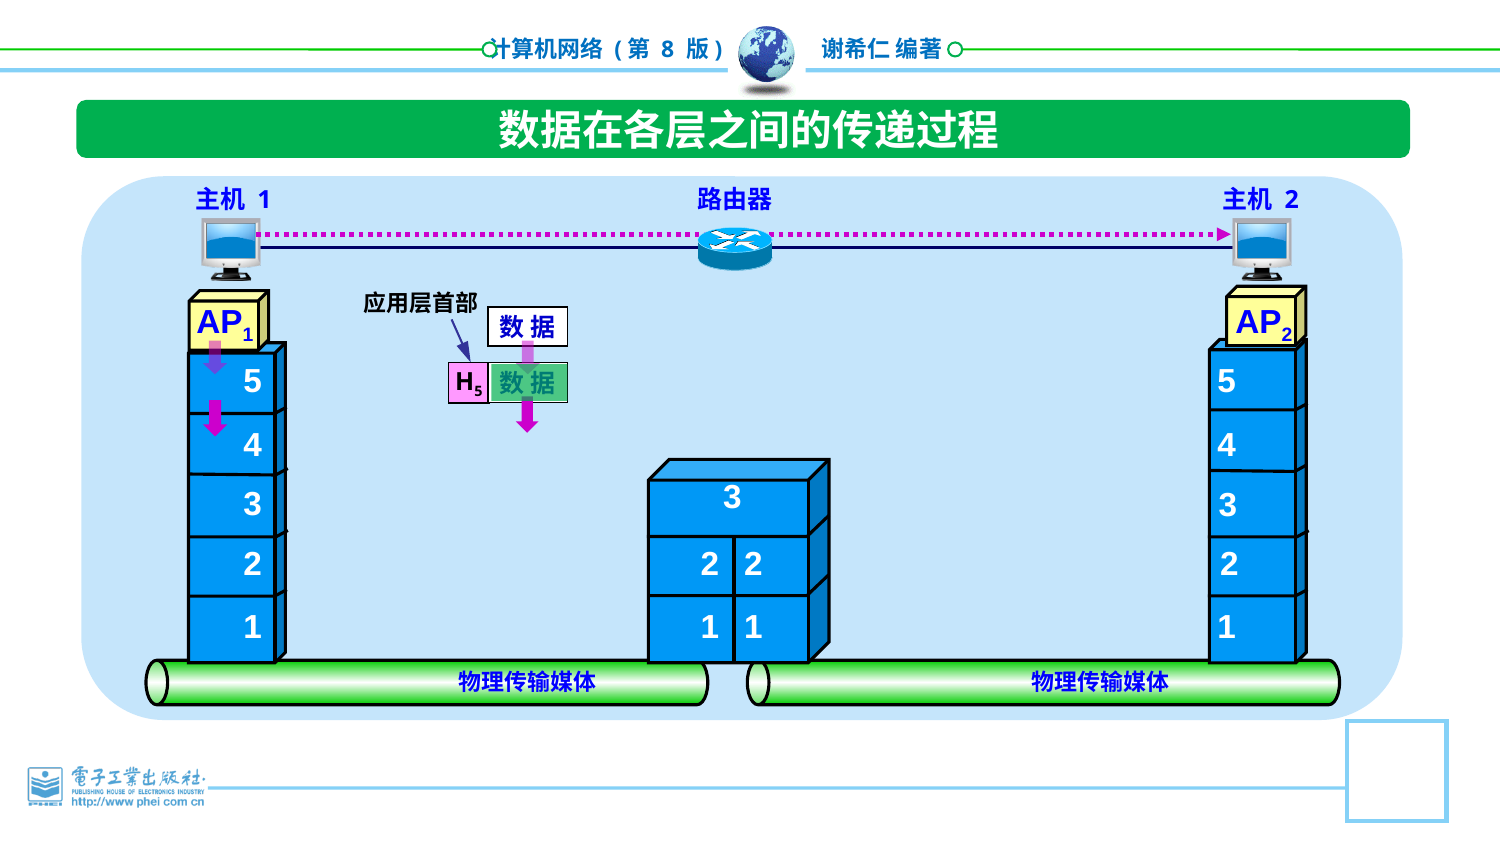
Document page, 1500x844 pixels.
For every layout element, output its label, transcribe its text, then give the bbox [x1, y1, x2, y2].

picture [697, 226, 773, 242]
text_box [646, 459, 830, 663]
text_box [180, 290, 289, 663]
text_box [193, 221, 1226, 290]
text_box 主机 2 [1208, 176, 1314, 221]
picture [713, 232, 734, 238]
picture [697, 259, 773, 271]
picture [737, 242, 759, 250]
text_box [499, 362, 569, 403]
text_box [748, 670, 767, 674]
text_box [202, 396, 539, 437]
picture [23, 764, 208, 809]
text_box 数 据 [499, 306, 568, 346]
picture [196, 214, 265, 283]
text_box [1201, 285, 1309, 663]
text_box [747, 660, 1340, 705]
picture [712, 241, 732, 251]
text_box 主机 1 [180, 176, 287, 221]
text_box 路由器 [682, 176, 788, 221]
picture [736, 24, 796, 99]
text_box 物理传输媒体 [443, 660, 612, 703]
list 数据在各层之间的传递过程 [204, 99, 1293, 158]
text_box [145, 660, 708, 705]
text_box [347, 281, 495, 338]
picture [738, 232, 758, 239]
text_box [202, 340, 540, 375]
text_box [347, 383, 495, 394]
text_box 物理传输媒体 [1016, 660, 1185, 703]
picture [1227, 214, 1296, 283]
text_box [79, 174, 1405, 723]
